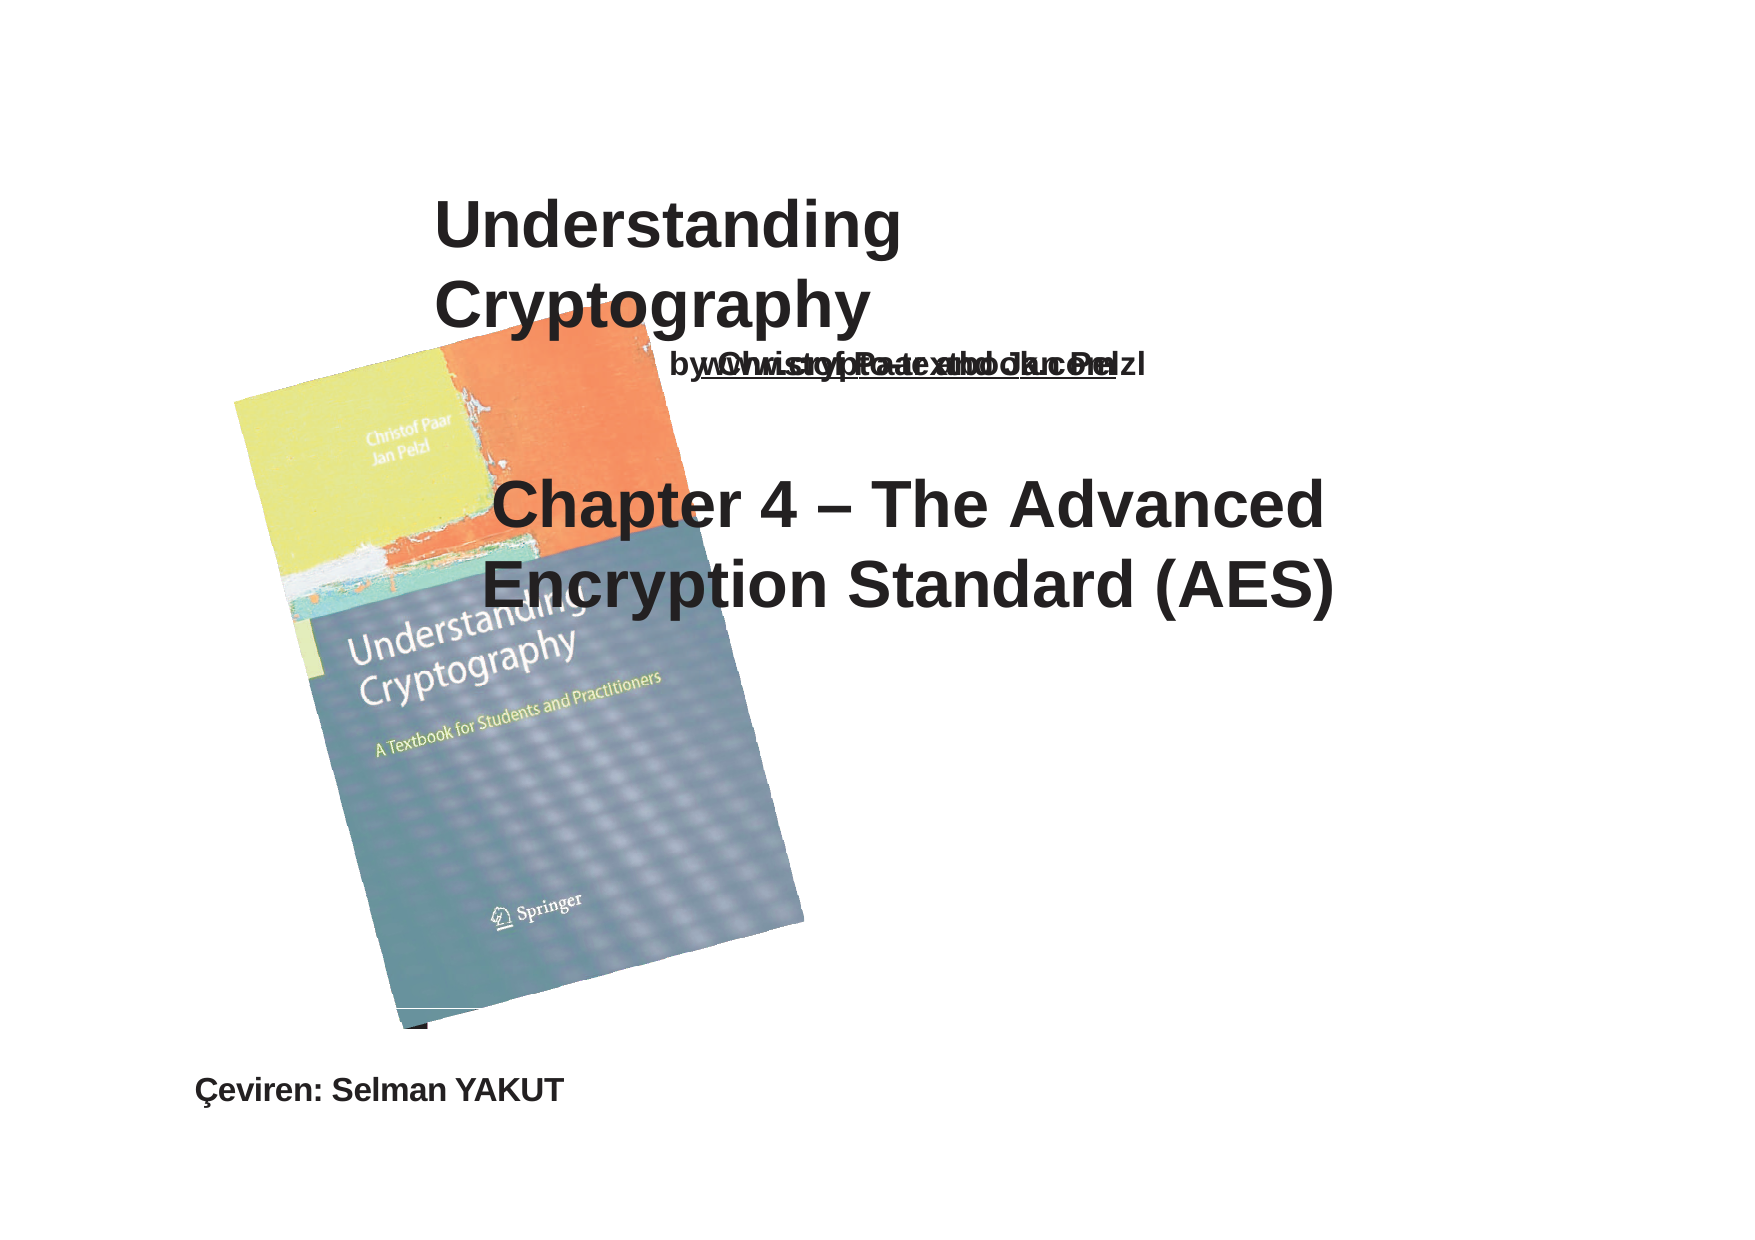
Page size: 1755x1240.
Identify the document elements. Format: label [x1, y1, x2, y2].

text_box [192, 1068, 1406, 1110]
text_box [233, 181, 1511, 1029]
